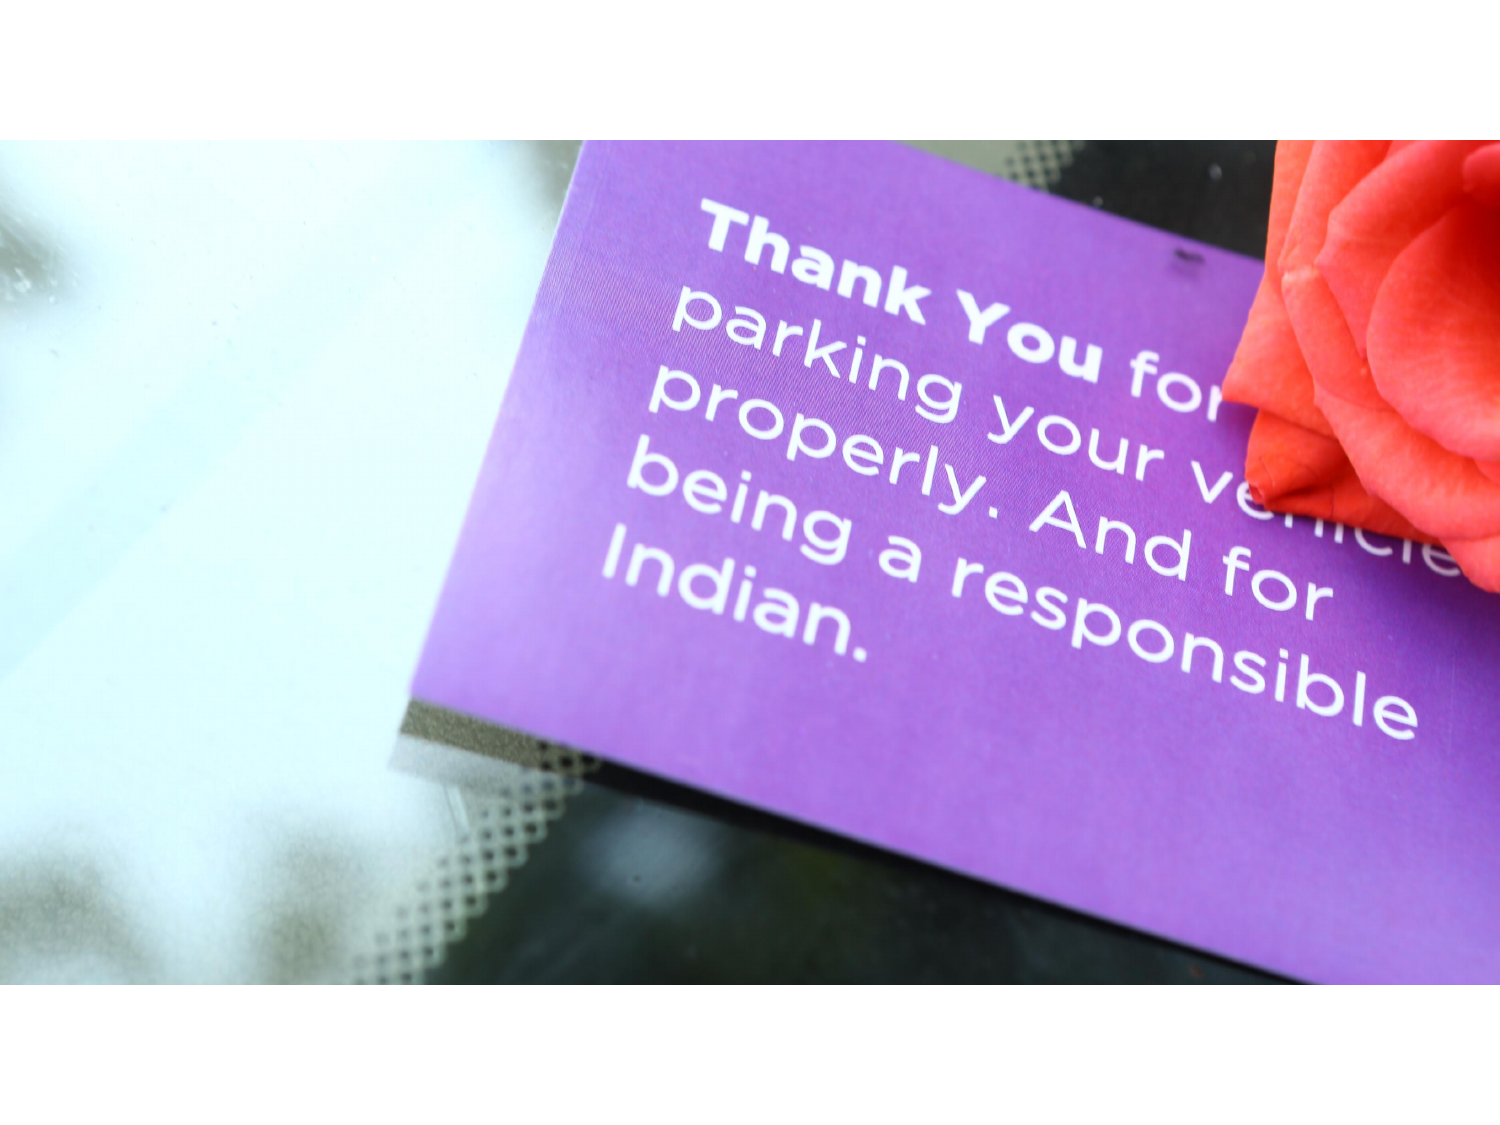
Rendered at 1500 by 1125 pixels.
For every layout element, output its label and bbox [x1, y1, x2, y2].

picture [0, 140, 1500, 985]
